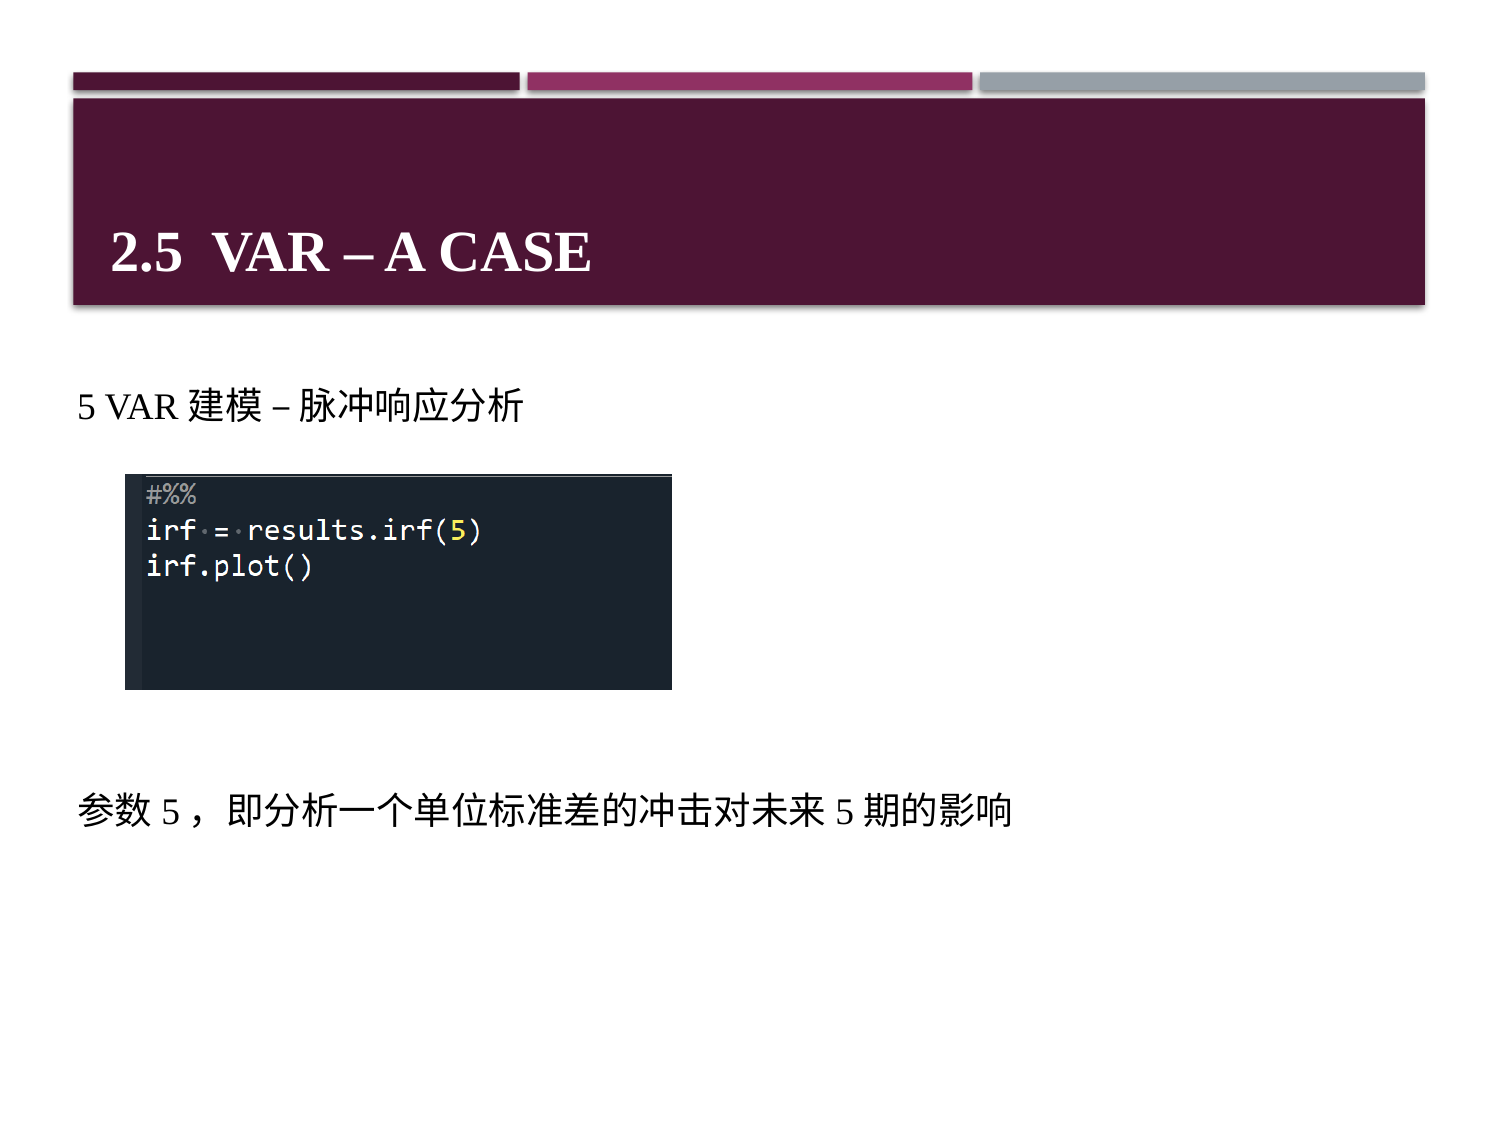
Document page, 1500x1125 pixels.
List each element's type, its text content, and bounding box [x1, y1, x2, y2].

text_box 5 VAR建模 – 脉冲响应分析 参数5，即分析一个单位标准差的冲击对未来5期的影响 [62, 374, 1200, 840]
picture [124, 474, 673, 690]
title 2.5 VAR – a case [95, 112, 1406, 291]
